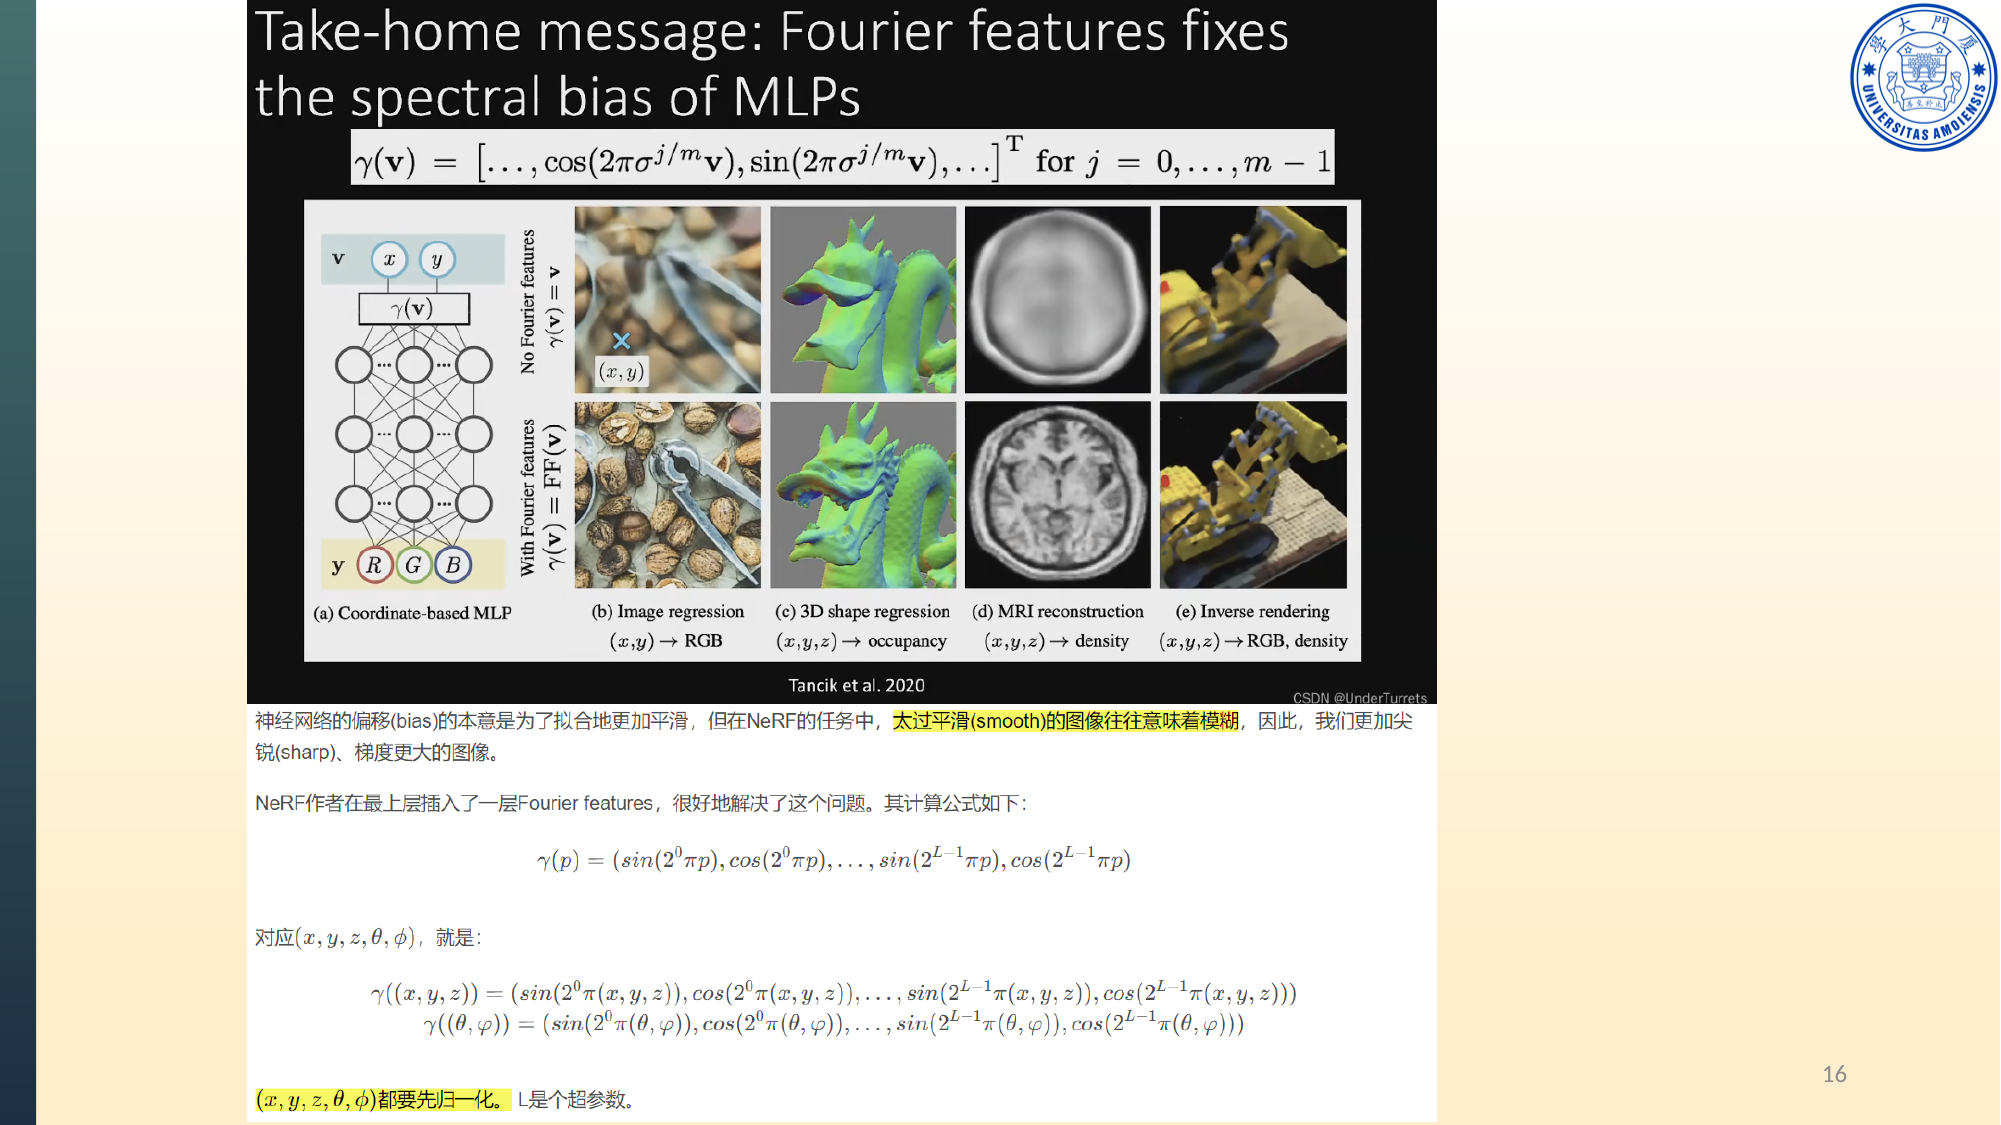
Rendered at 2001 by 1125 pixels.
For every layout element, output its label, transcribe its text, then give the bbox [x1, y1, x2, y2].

text_box [0, 0, 37, 1125]
slide_number 16 [1437, 1042, 1863, 1103]
picture [247, 0, 1437, 1122]
picture [1847, 1, 2000, 154]
